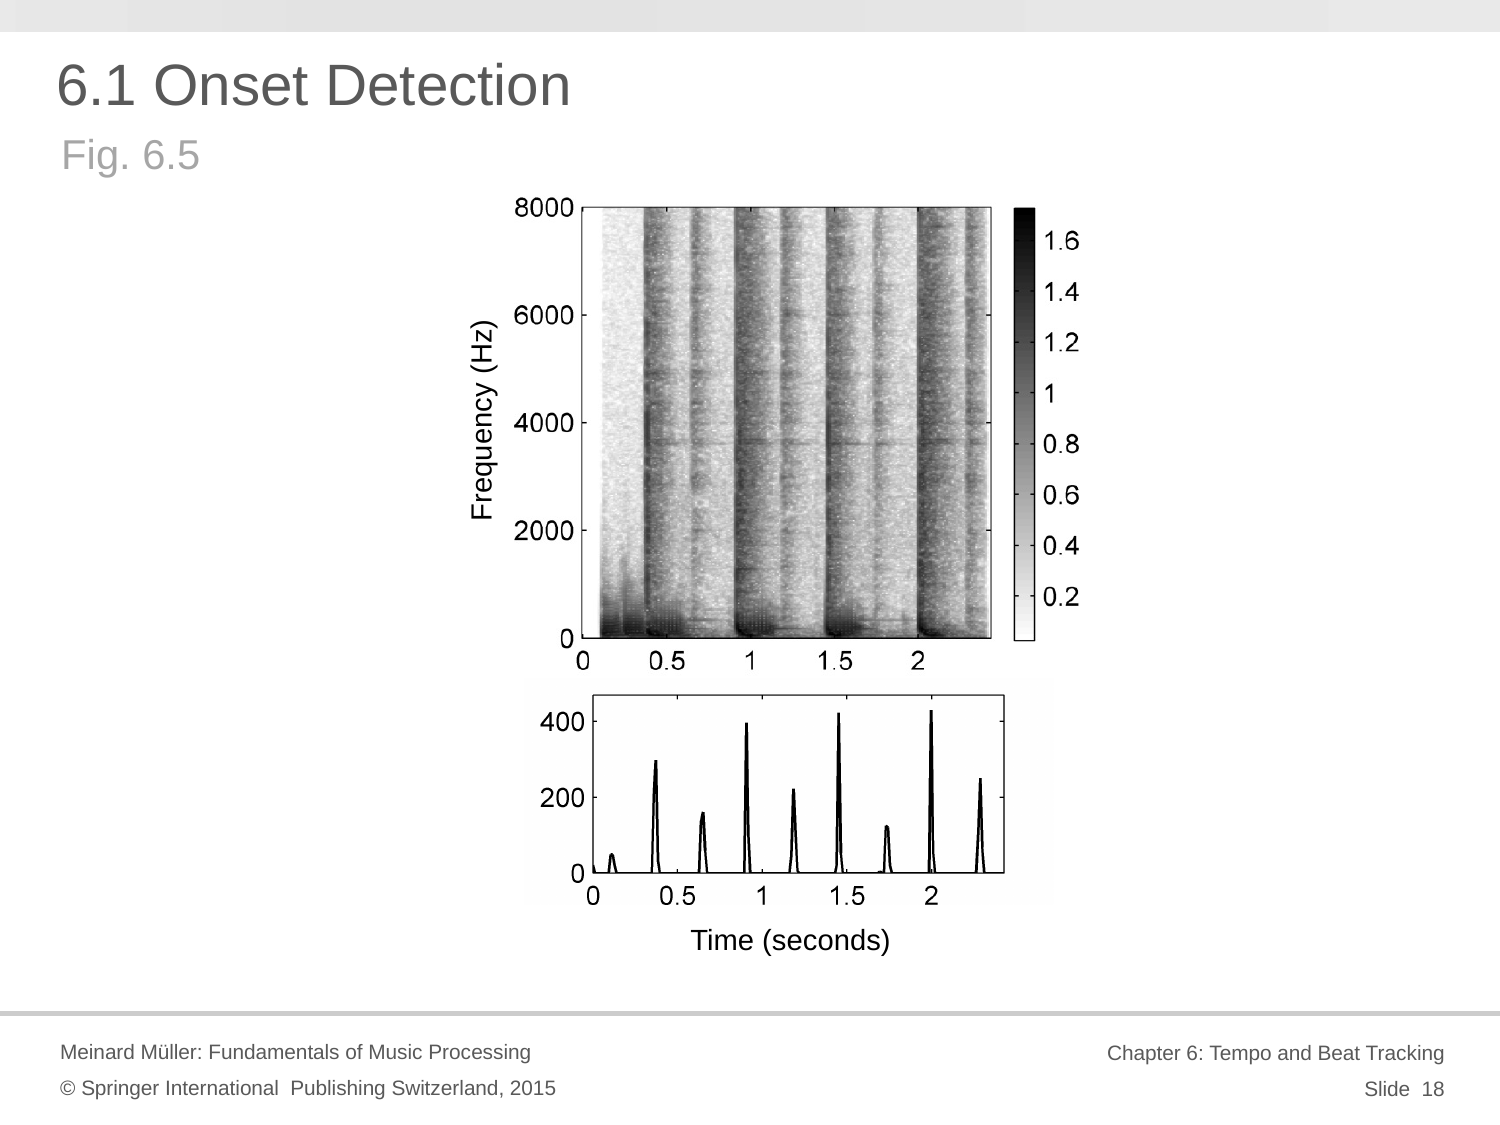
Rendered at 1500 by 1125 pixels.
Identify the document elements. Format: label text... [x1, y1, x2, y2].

text_box Frequency (Hz) [455, 304, 495, 536]
list Fig. 6.5 [46, 115, 276, 198]
text_box Time (seconds) [675, 913, 906, 964]
picture [0, 0, 1500, 32]
picture [500, 167, 1128, 905]
title 6.1 Onset Detection [40, 39, 1448, 133]
